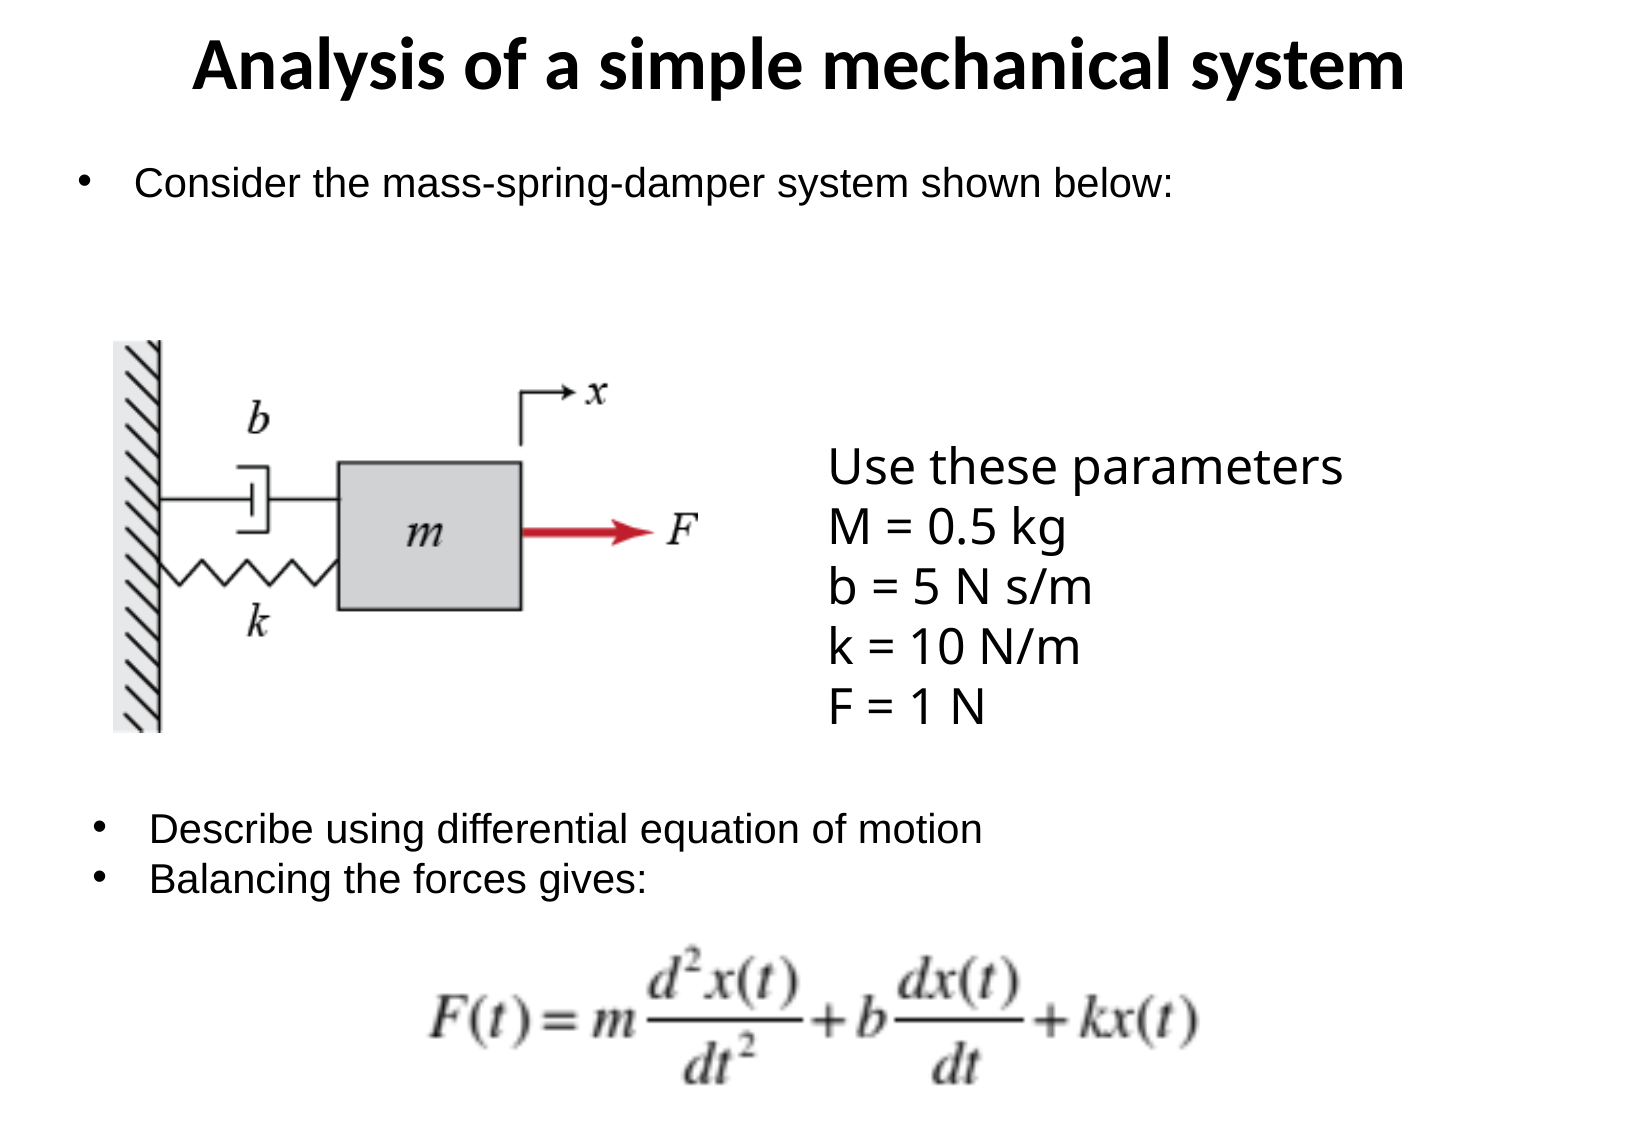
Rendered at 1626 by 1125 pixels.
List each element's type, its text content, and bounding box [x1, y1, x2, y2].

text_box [420, 930, 1201, 1097]
text_box Describe using differential equation of motion Balancing the forces gives: [77, 794, 1347, 909]
text_box Consider the mass-spring-damper system shown below: [62, 148, 1332, 213]
text_box Analysis of a simple mechanical system [77, 0, 1541, 119]
text_box Use these parameters M = 0.5 kg b = 5 N s/m k = 10 N/m F = 1 N [812, 427, 1573, 742]
picture [113, 340, 698, 733]
